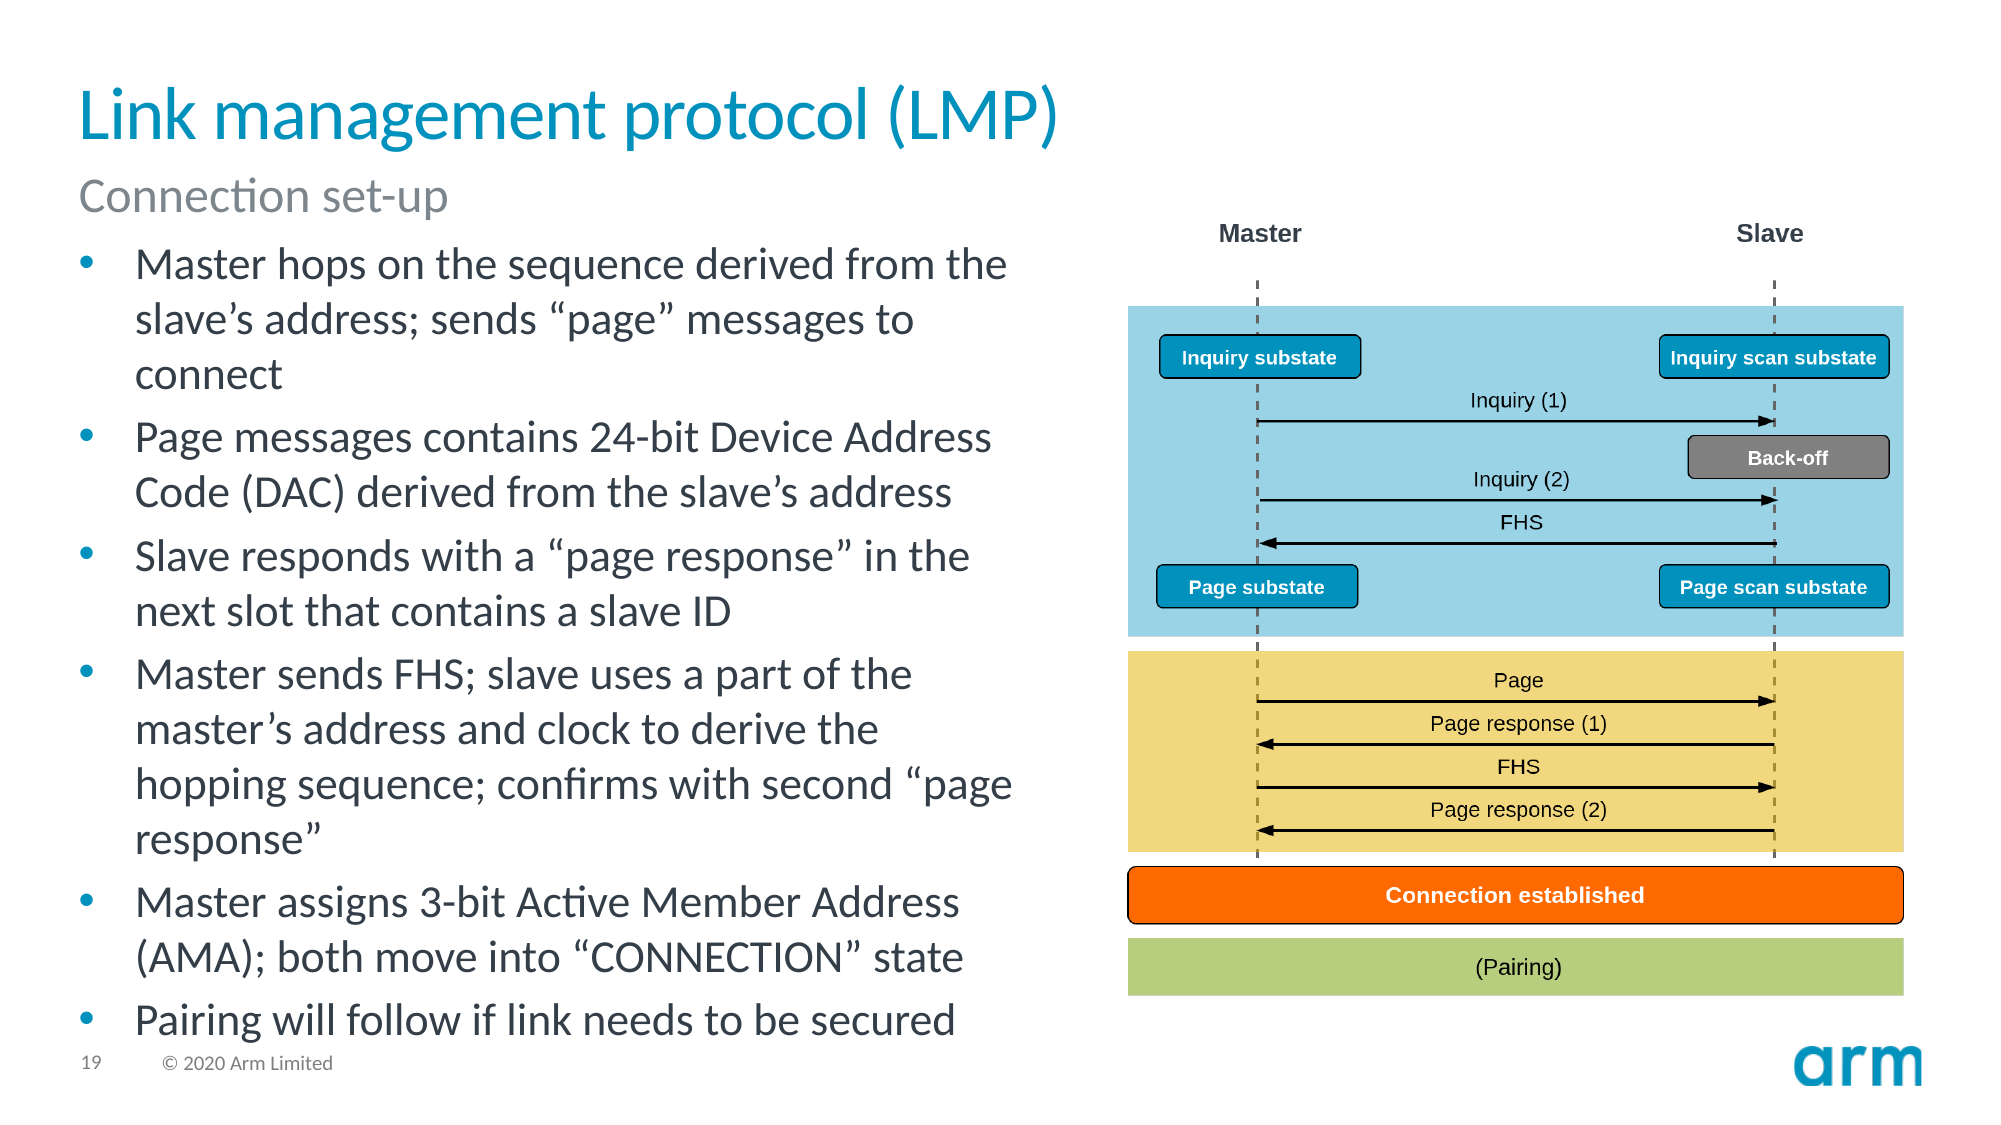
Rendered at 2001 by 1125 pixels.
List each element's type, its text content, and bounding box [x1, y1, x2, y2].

text_box Master hops on the sequence derived from the slave’s address; sends “page” messages to connect Page messages contains 24-bit Device Address Code (DAC) derived from the slave’s address Slave responds with a “page response” in the next slot that contains a slave ID Master sends FHS; slave uses a part of the master’s address and clock to derive the hopping sequence; confirms with second “page response” Master assigns 3-bit Active Member Address (AMA); both move into “CONNECTION” state Pairing will follow if link needs to be secured [78, 233, 1018, 971]
title Link management protocol (LMP) [78, 78, 1922, 162]
list Connection set-up [78, 162, 1922, 220]
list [1127, 219, 1905, 997]
